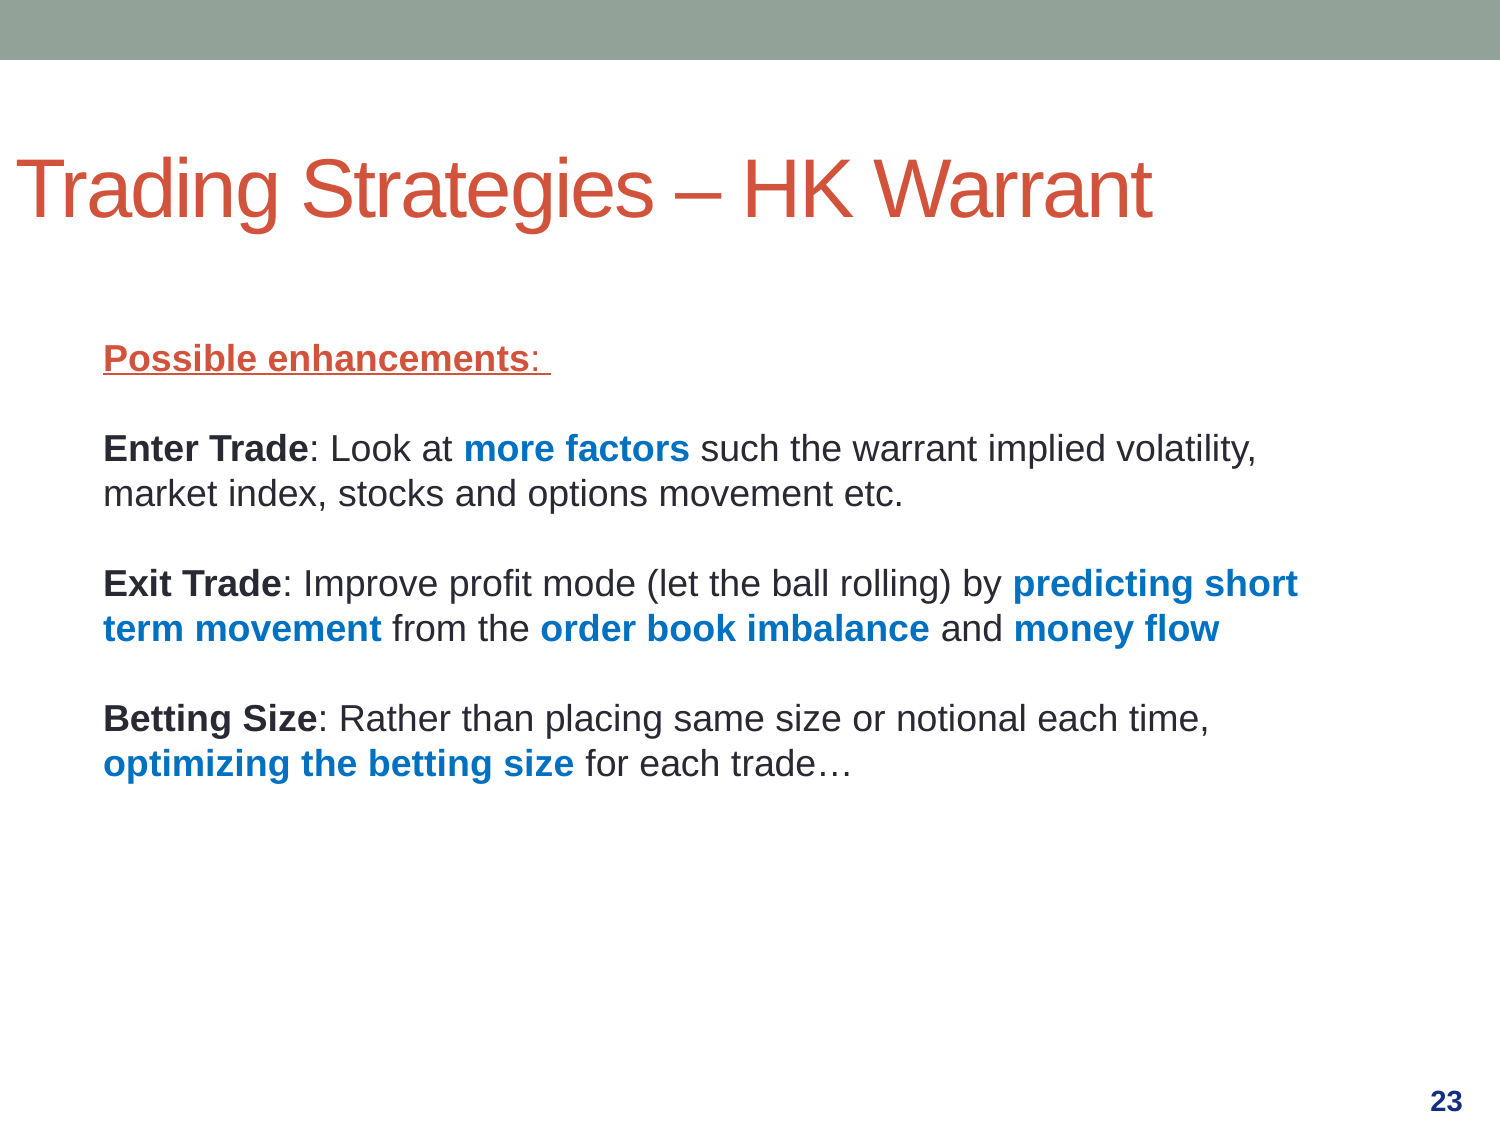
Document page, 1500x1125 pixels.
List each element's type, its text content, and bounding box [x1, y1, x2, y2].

text_box Possible enhancements: Enter Trade: Look at more factors such the warrant implied volatility, market index, stocks and options movement etc. Exit Trade: Improve profit mode (let the ball rolling) by predicting short term movement from the order book imbalance and money flow Betting Size: Rather than placing same size or notional each time, optimizing the betting size for each trade… [88, 326, 1388, 836]
text_box [64, 278, 1483, 905]
slide_number 23 [1415, 1070, 1499, 1125]
title Trading Strategies – HK Warrant [0, 101, 1325, 266]
